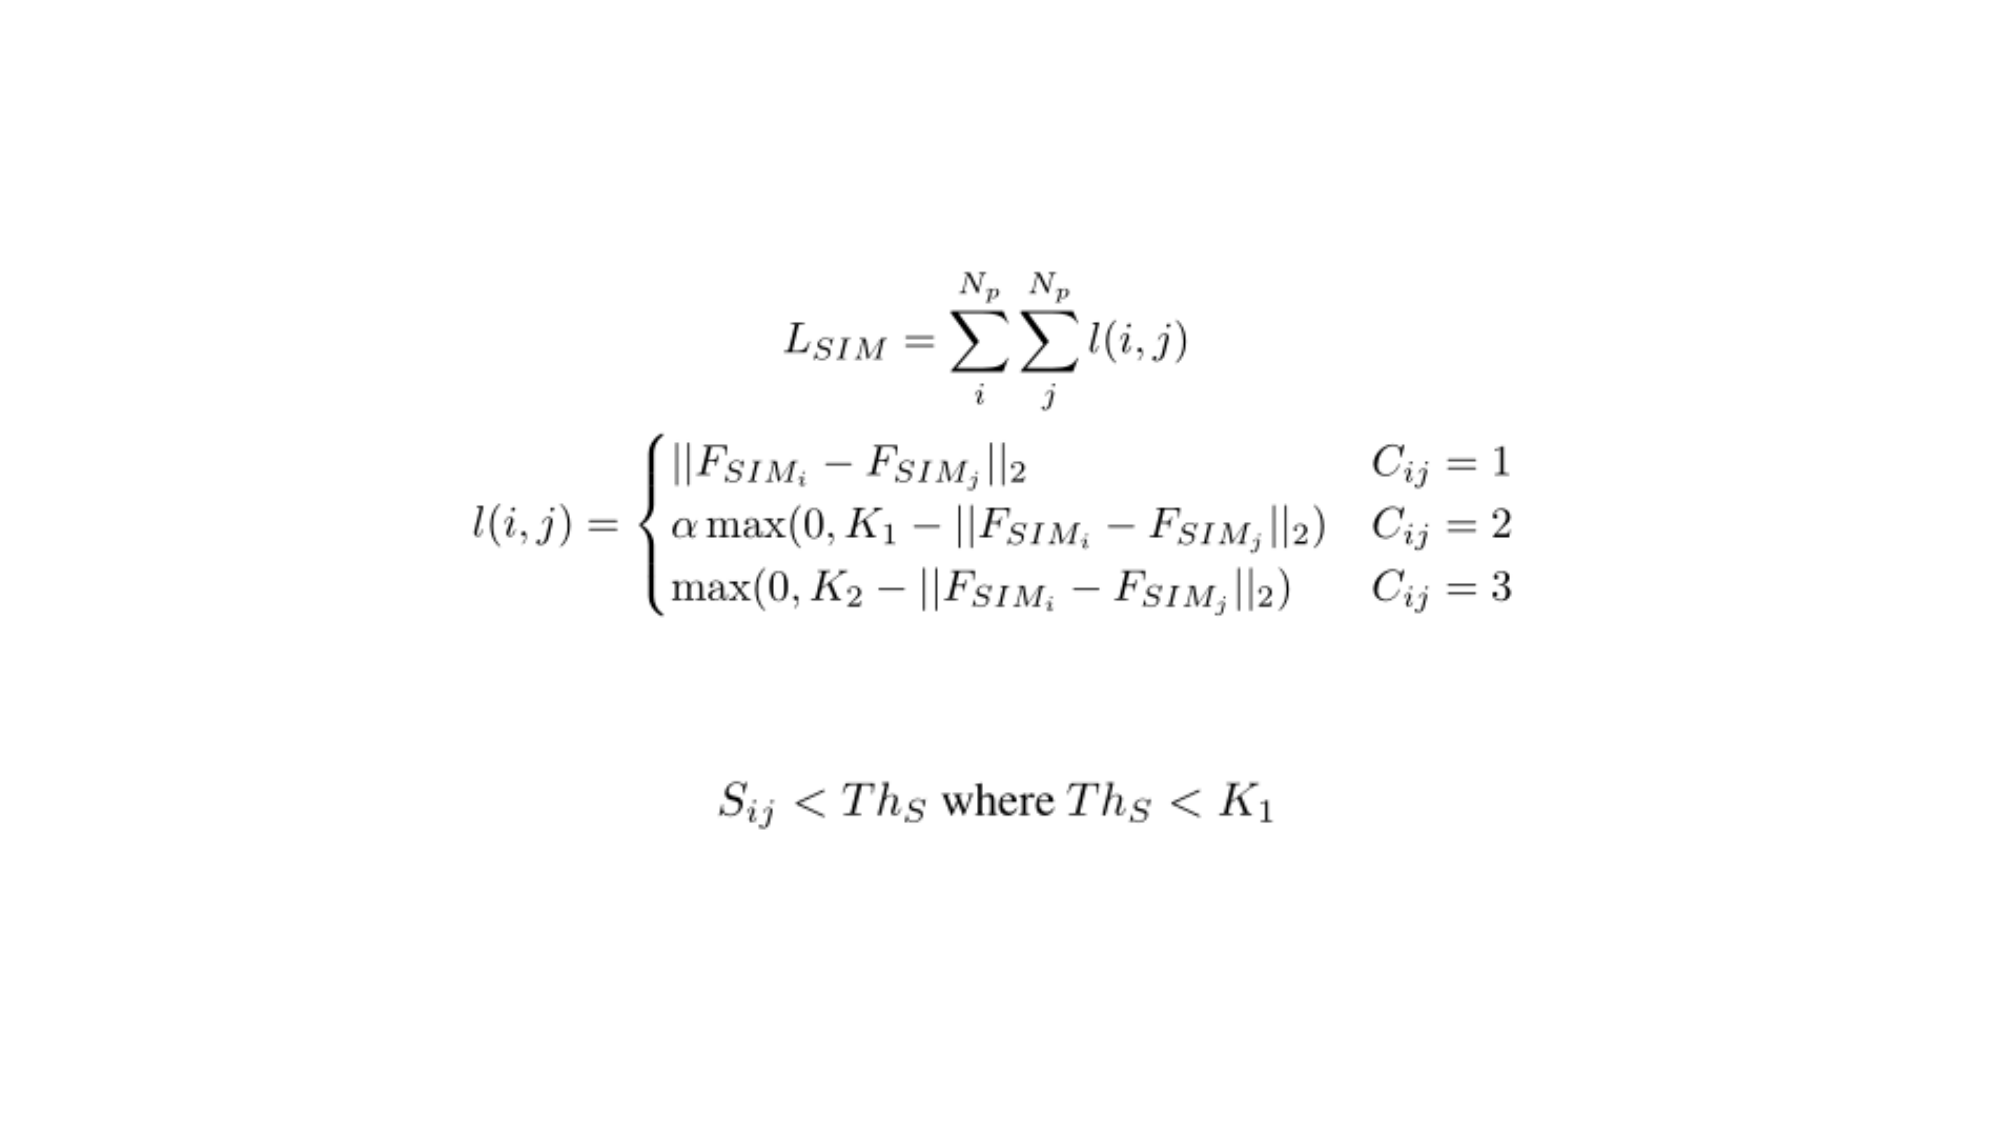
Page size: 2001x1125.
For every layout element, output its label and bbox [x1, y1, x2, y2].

picture [448, 243, 1552, 639]
picture [716, 766, 1275, 835]
